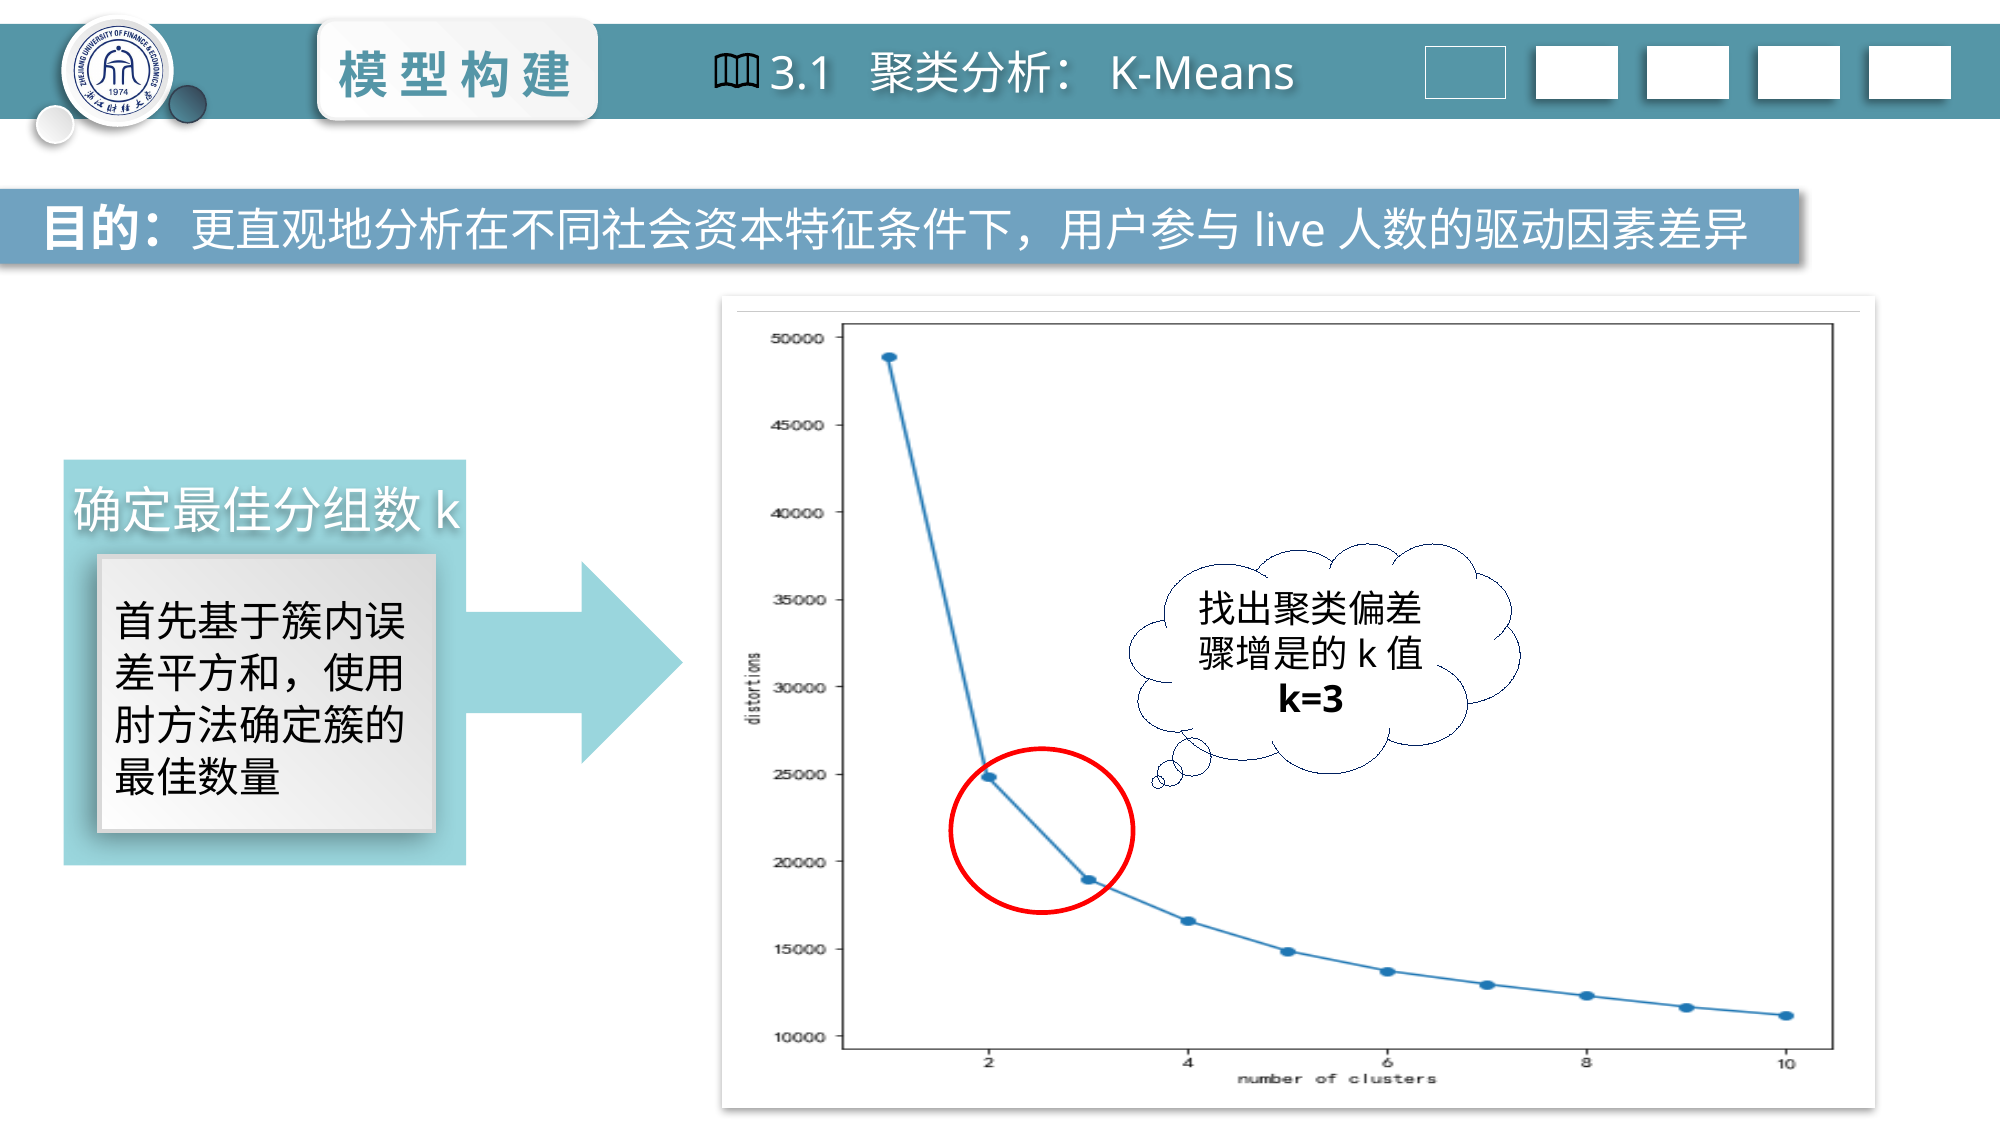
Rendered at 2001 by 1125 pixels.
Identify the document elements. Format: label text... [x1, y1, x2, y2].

text_box [62, 558, 685, 867]
text_box [595, 23, 2000, 120]
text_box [950, 543, 1521, 913]
text_box 确定最佳分组数k [48, 459, 486, 557]
text_box [712, 51, 762, 90]
text_box [35, 105, 75, 144]
text_box [172, 84, 208, 124]
text_box [1869, 45, 1951, 99]
text_box 首先基于簇内误差平方和，使用肘方法确定簇的最佳数量 [99, 585, 443, 809]
text_box [98, 555, 435, 832]
text_box 目的：更直观地分析在不同社会资本特征条件下，用户参与live人数的驱动因素差异 [0, 188, 1799, 264]
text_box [63, 16, 172, 125]
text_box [318, 19, 622, 119]
picture [736, 310, 1860, 1094]
text_box [1758, 45, 1840, 99]
text_box [1646, 45, 1729, 99]
text_box [1535, 45, 1618, 99]
text_box [1424, 45, 1507, 99]
text_box [0, 23, 63, 120]
text_box [172, 23, 315, 120]
text_box 3.1 聚类分析：K-Means [758, 38, 1376, 105]
